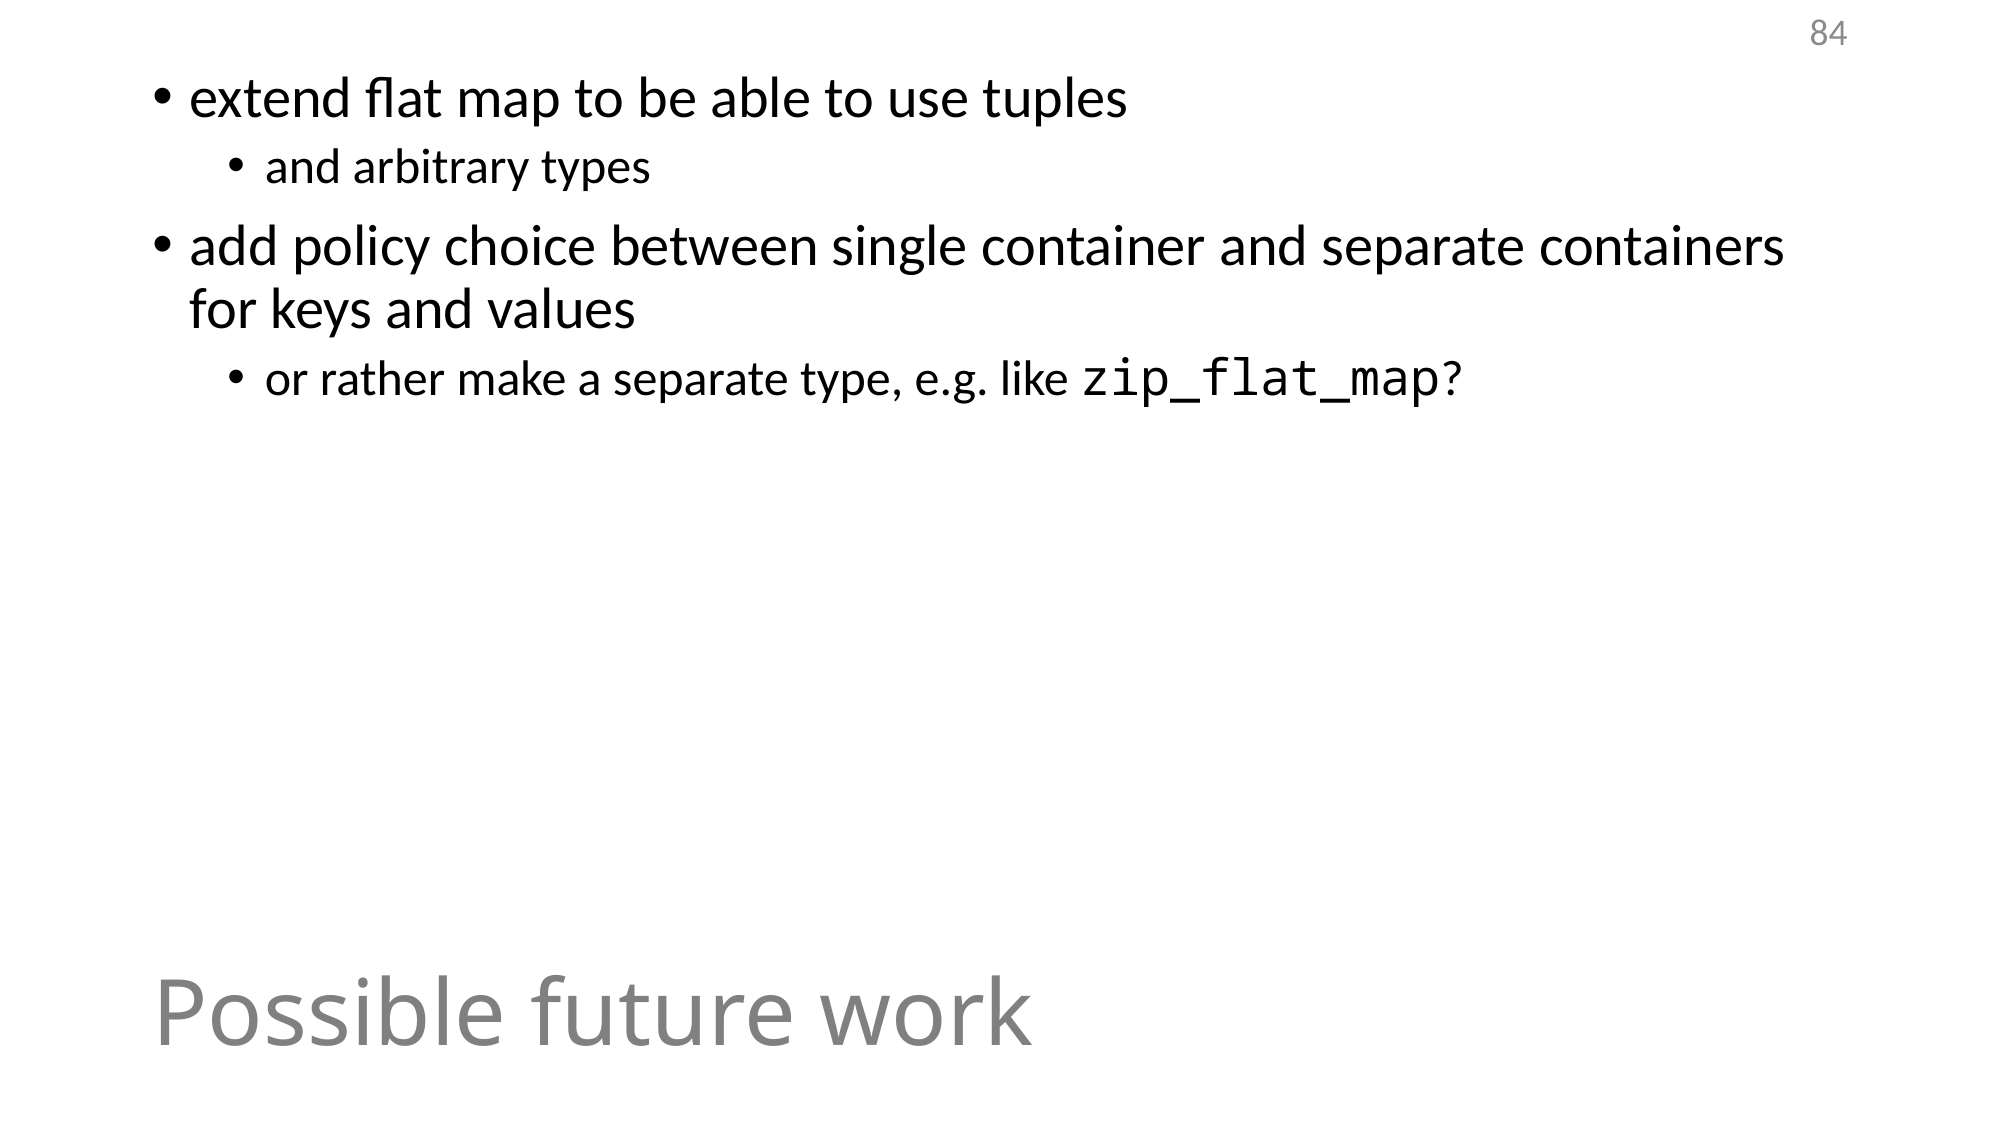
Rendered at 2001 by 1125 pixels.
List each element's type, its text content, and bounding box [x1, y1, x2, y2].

title Possible future work [137, 908, 1863, 1125]
slide_number 84 [1412, 0, 1863, 60]
list extend flat map to be able to use tuples and arbitrary types add policy choice between single container and separate containers for keys and values or rather make a separate type, e.g. like zip_flat_map? [137, 59, 1863, 908]
